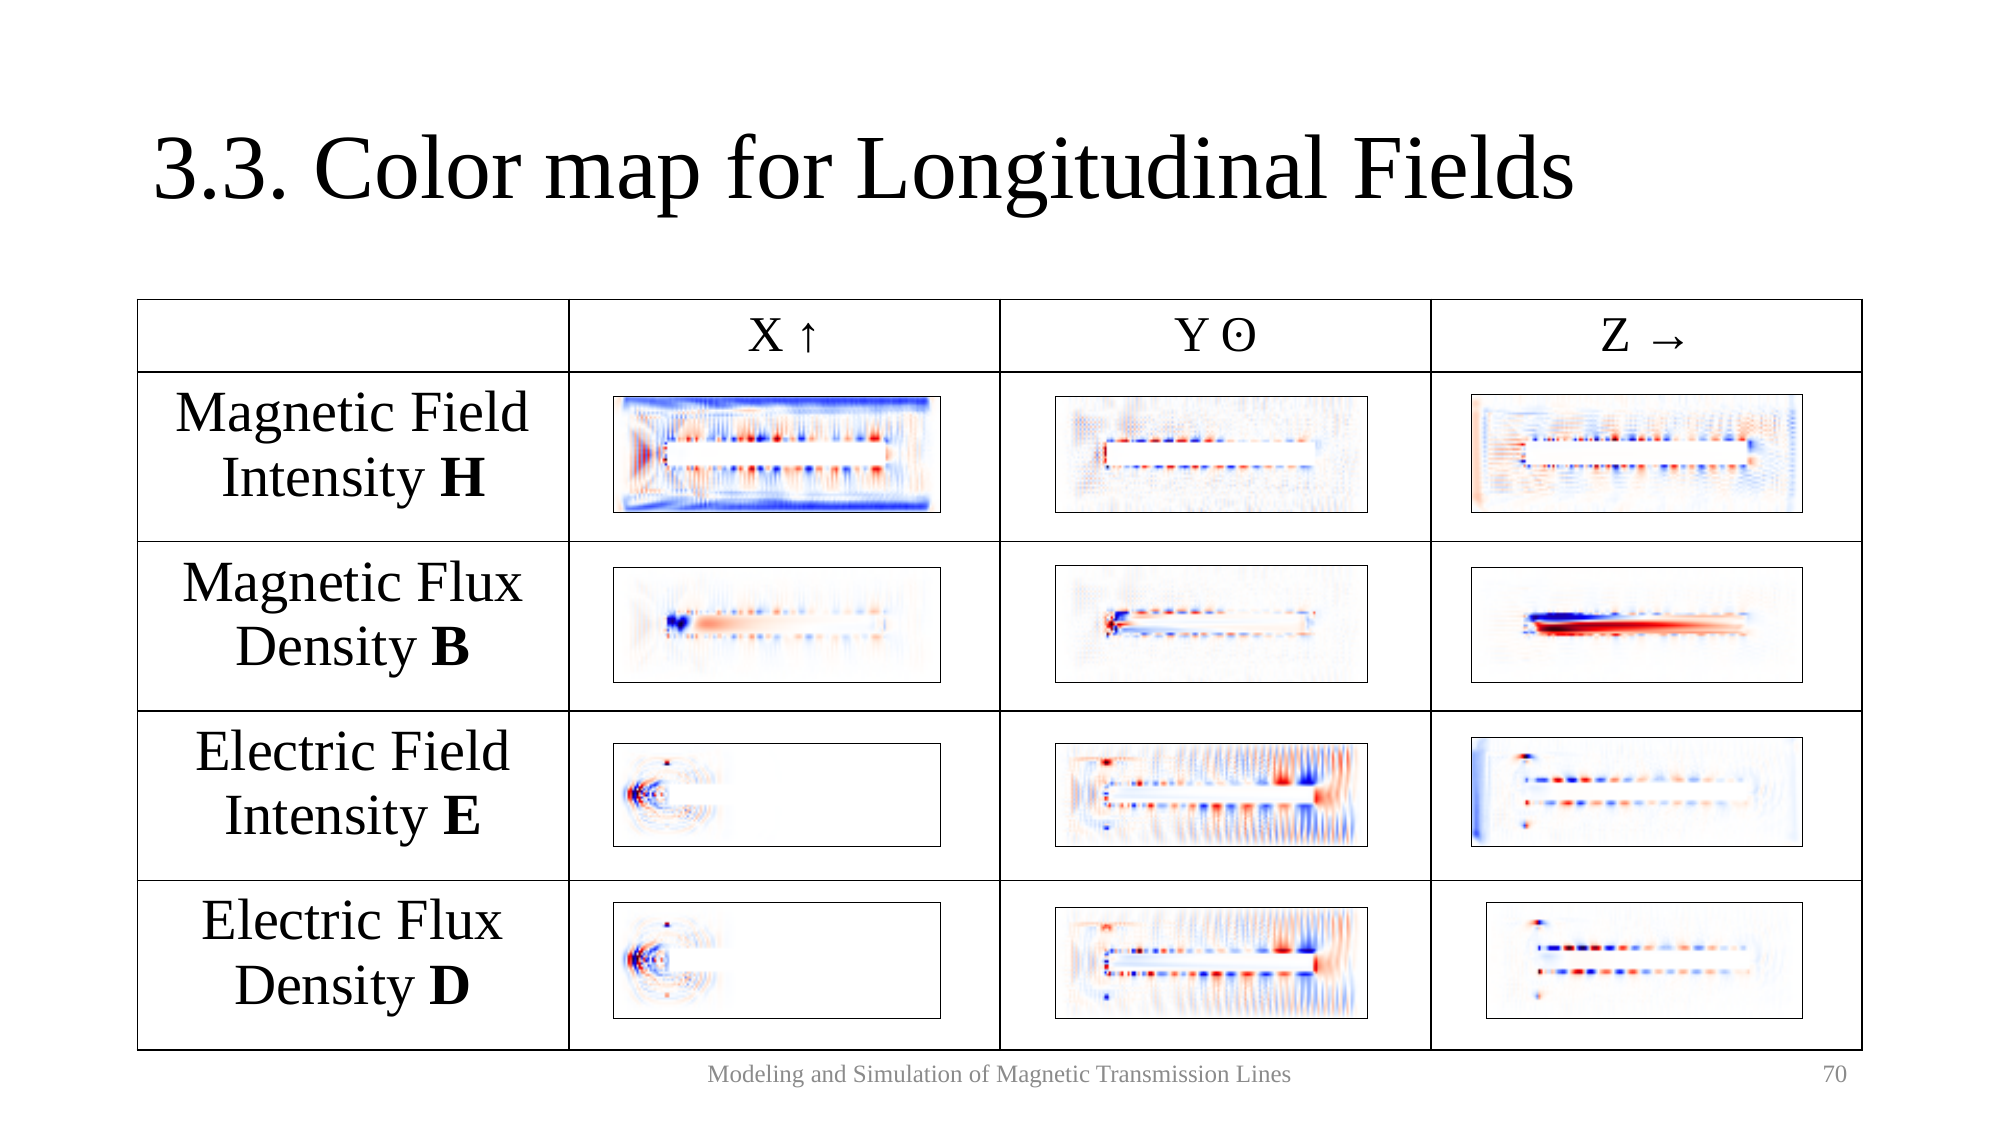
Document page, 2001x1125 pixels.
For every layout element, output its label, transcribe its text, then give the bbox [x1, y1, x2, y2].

table_cell Electric Field Intensity E [138, 712, 568, 880]
picture [1055, 396, 1368, 513]
table_header X ↑ [570, 300, 999, 371]
title 3.3. Color map for Longitudinal Fields [137, 59, 1863, 278]
picture [613, 743, 941, 847]
table_cell [1001, 712, 1430, 880]
table_cell Magnetic Field Intensity H [138, 373, 568, 541]
slide_number 70 [1412, 1042, 1863, 1103]
table_cell [1432, 712, 1861, 880]
table_cell [570, 542, 999, 710]
table_cell Electric Flux Density D [138, 881, 568, 1049]
table_header Y ʘ [1001, 300, 1430, 371]
picture [1471, 394, 1803, 513]
picture [1055, 565, 1368, 683]
picture [1055, 743, 1368, 847]
picture [1471, 567, 1803, 683]
table_cell [1001, 373, 1430, 541]
picture [613, 902, 941, 1019]
table_header [138, 300, 568, 371]
table_cell [570, 373, 999, 541]
table_cell [1432, 373, 1861, 541]
picture [1486, 902, 1803, 1019]
table_cell [1001, 542, 1430, 710]
picture [1471, 737, 1803, 847]
table_header Z → [1432, 300, 1861, 371]
footer Modeling and Simulation of Magnetic Transmission Lines [662, 1042, 1338, 1103]
table_cell [570, 712, 999, 880]
picture [1055, 907, 1368, 1019]
table_cell [1432, 881, 1861, 1042]
picture [613, 396, 941, 513]
table_cell Magnetic Flux Density B [138, 542, 568, 710]
table_cell [1432, 542, 1861, 710]
picture [613, 567, 941, 683]
table_cell [1001, 881, 1430, 1049]
table_cell [570, 881, 999, 1049]
